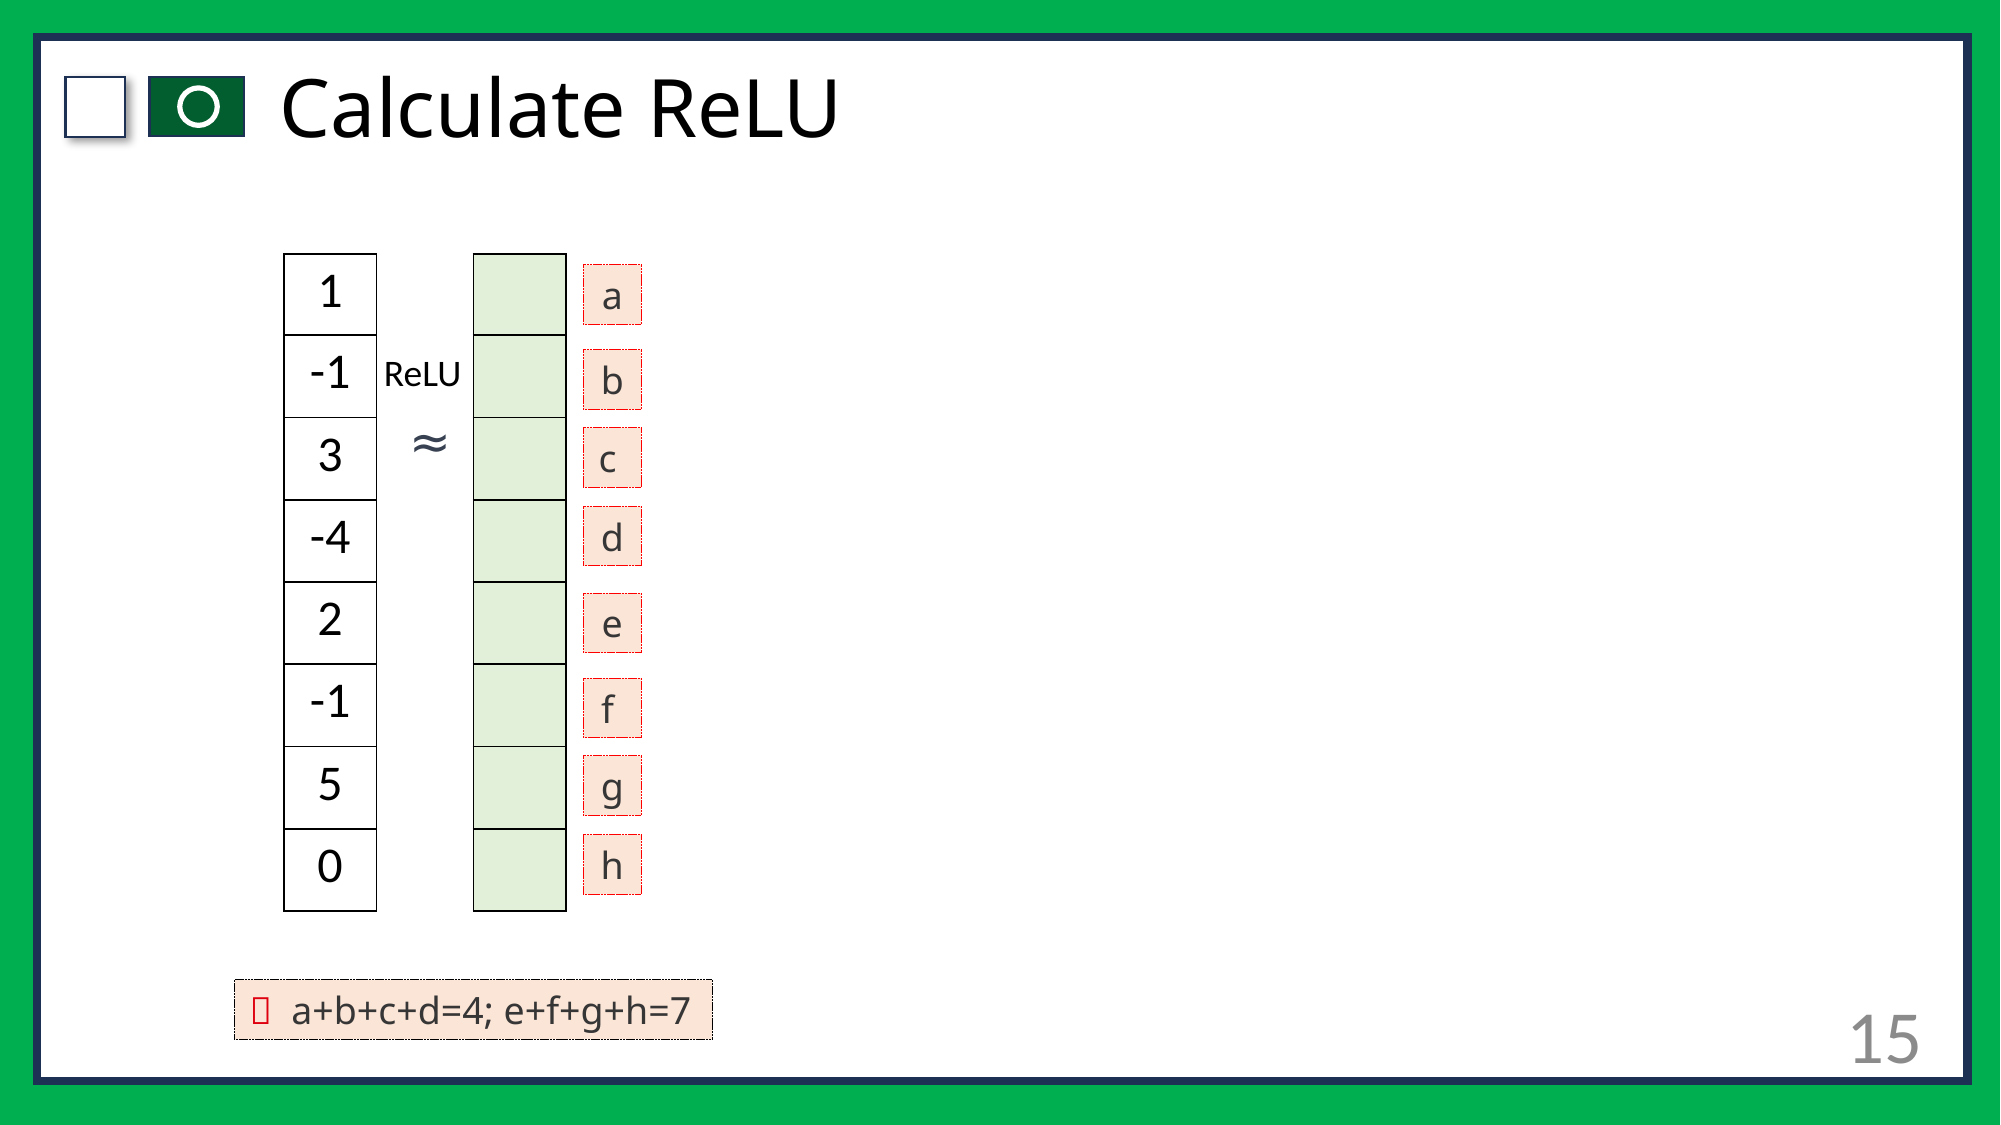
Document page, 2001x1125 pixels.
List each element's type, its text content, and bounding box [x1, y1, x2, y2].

text_box c [583, 427, 642, 488]
text_box f [583, 678, 642, 738]
text_box a [583, 264, 642, 325]
table_cell [474, 501, 565, 581]
text_box g [583, 755, 642, 816]
table_cell 0 [285, 830, 376, 910]
title Calculate ReLU [265, 59, 1863, 163]
text_box h [583, 834, 642, 895]
table_cell -1 [285, 665, 376, 746]
table_header 1 [285, 255, 376, 334]
table_cell 3 [285, 418, 376, 499]
text_box b [583, 349, 642, 410]
table_cell -1 [285, 336, 376, 417]
slide_number 15 [1750, 969, 1938, 1099]
text_box d [583, 506, 642, 566]
table_cell [474, 747, 565, 828]
table_cell [474, 830, 565, 910]
table_cell [474, 336, 565, 417]
table_cell 5 [285, 747, 376, 828]
text_box 🔑 a+b+c+d=4; e+f+g+h=7 [234, 979, 713, 1040]
table_cell [474, 418, 565, 499]
text_box e [583, 593, 642, 653]
table_header [474, 255, 565, 334]
text_box ≈ [394, 401, 447, 537]
table_cell 2 [285, 583, 376, 663]
table_cell -4 [285, 501, 376, 581]
table_cell [474, 583, 565, 663]
table_cell [474, 665, 565, 746]
text_box ReLU [369, 341, 478, 402]
